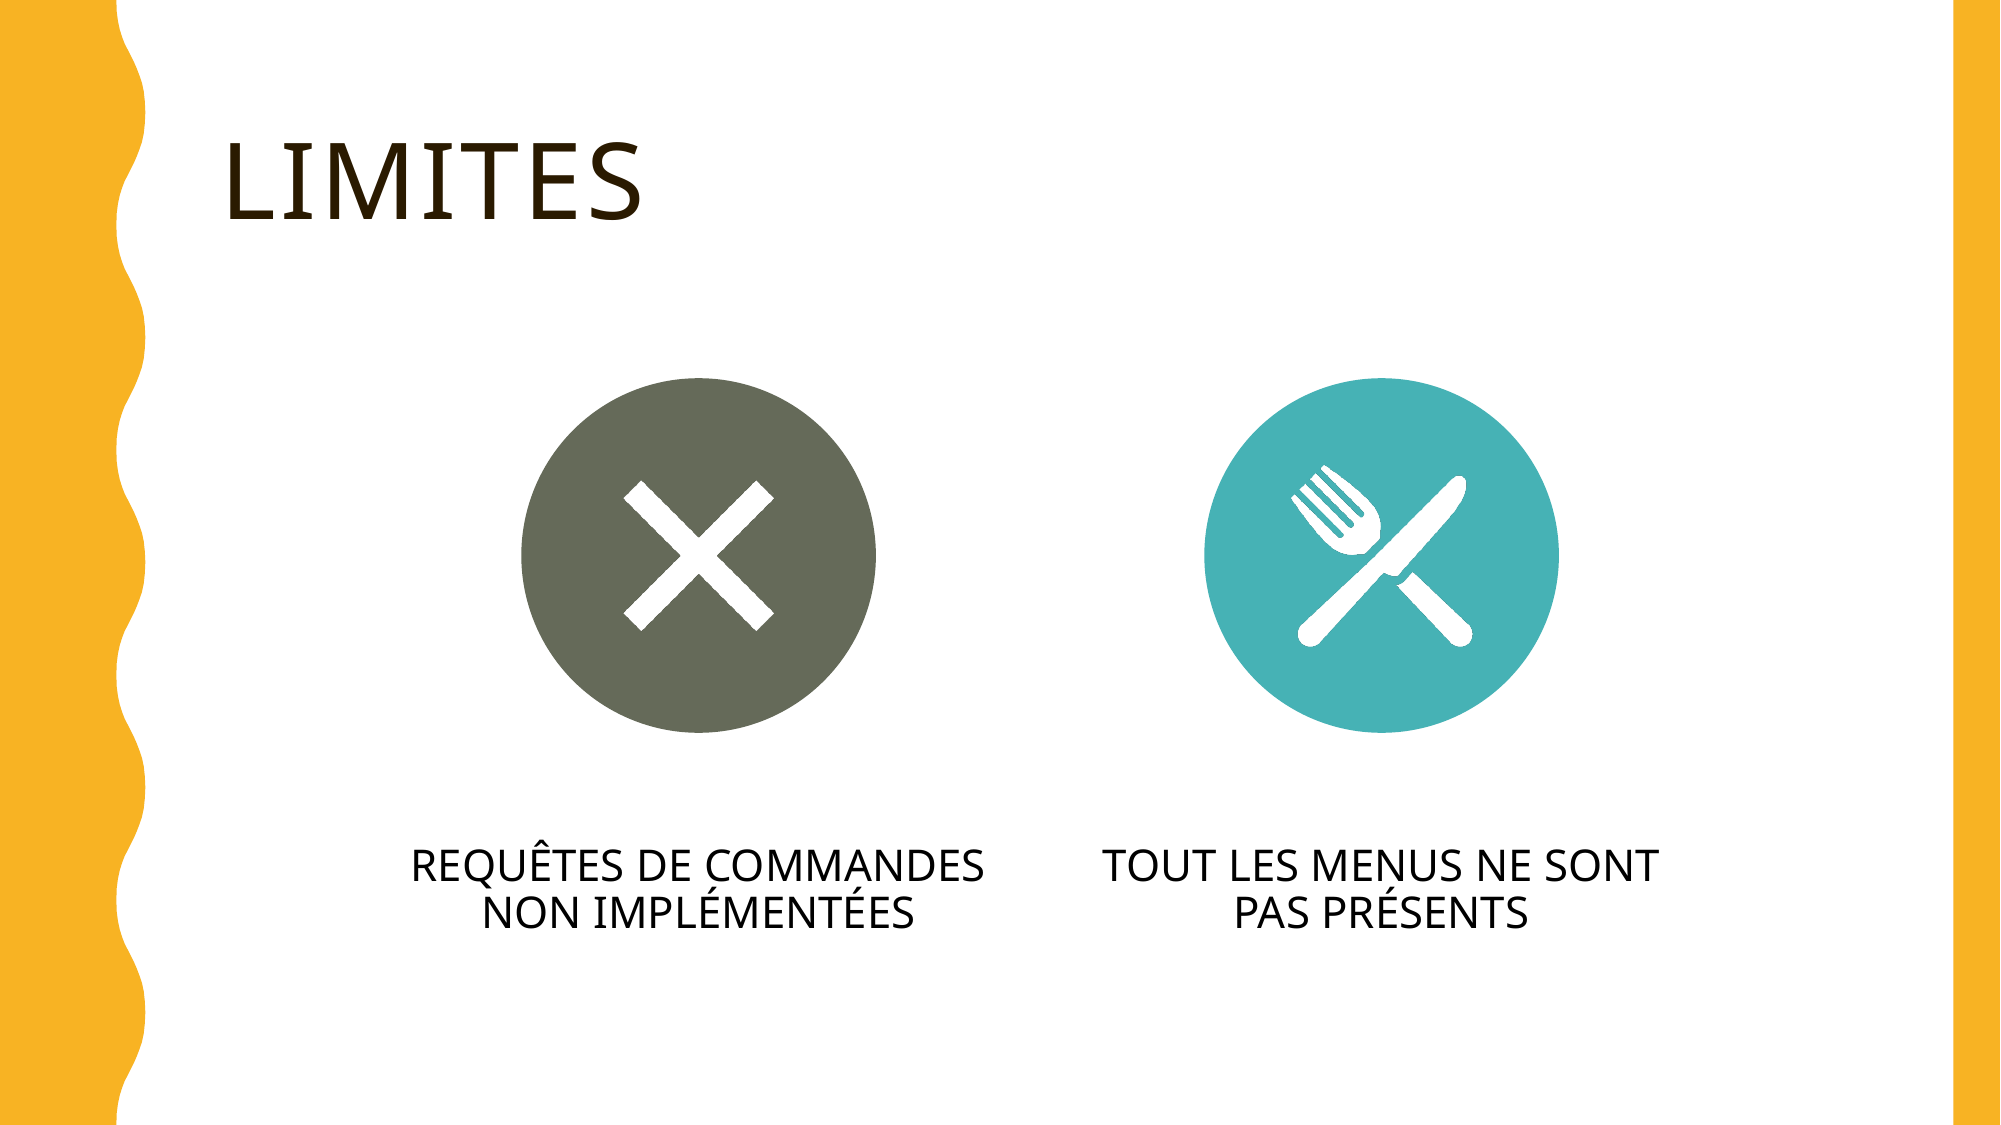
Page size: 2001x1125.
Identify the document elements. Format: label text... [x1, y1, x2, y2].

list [205, 374, 1875, 965]
text_box [1952, 0, 2000, 1125]
text_box [117, 0, 1952, 1125]
text_box [0, 0, 146, 1125]
title LIMITES [205, 62, 1875, 308]
